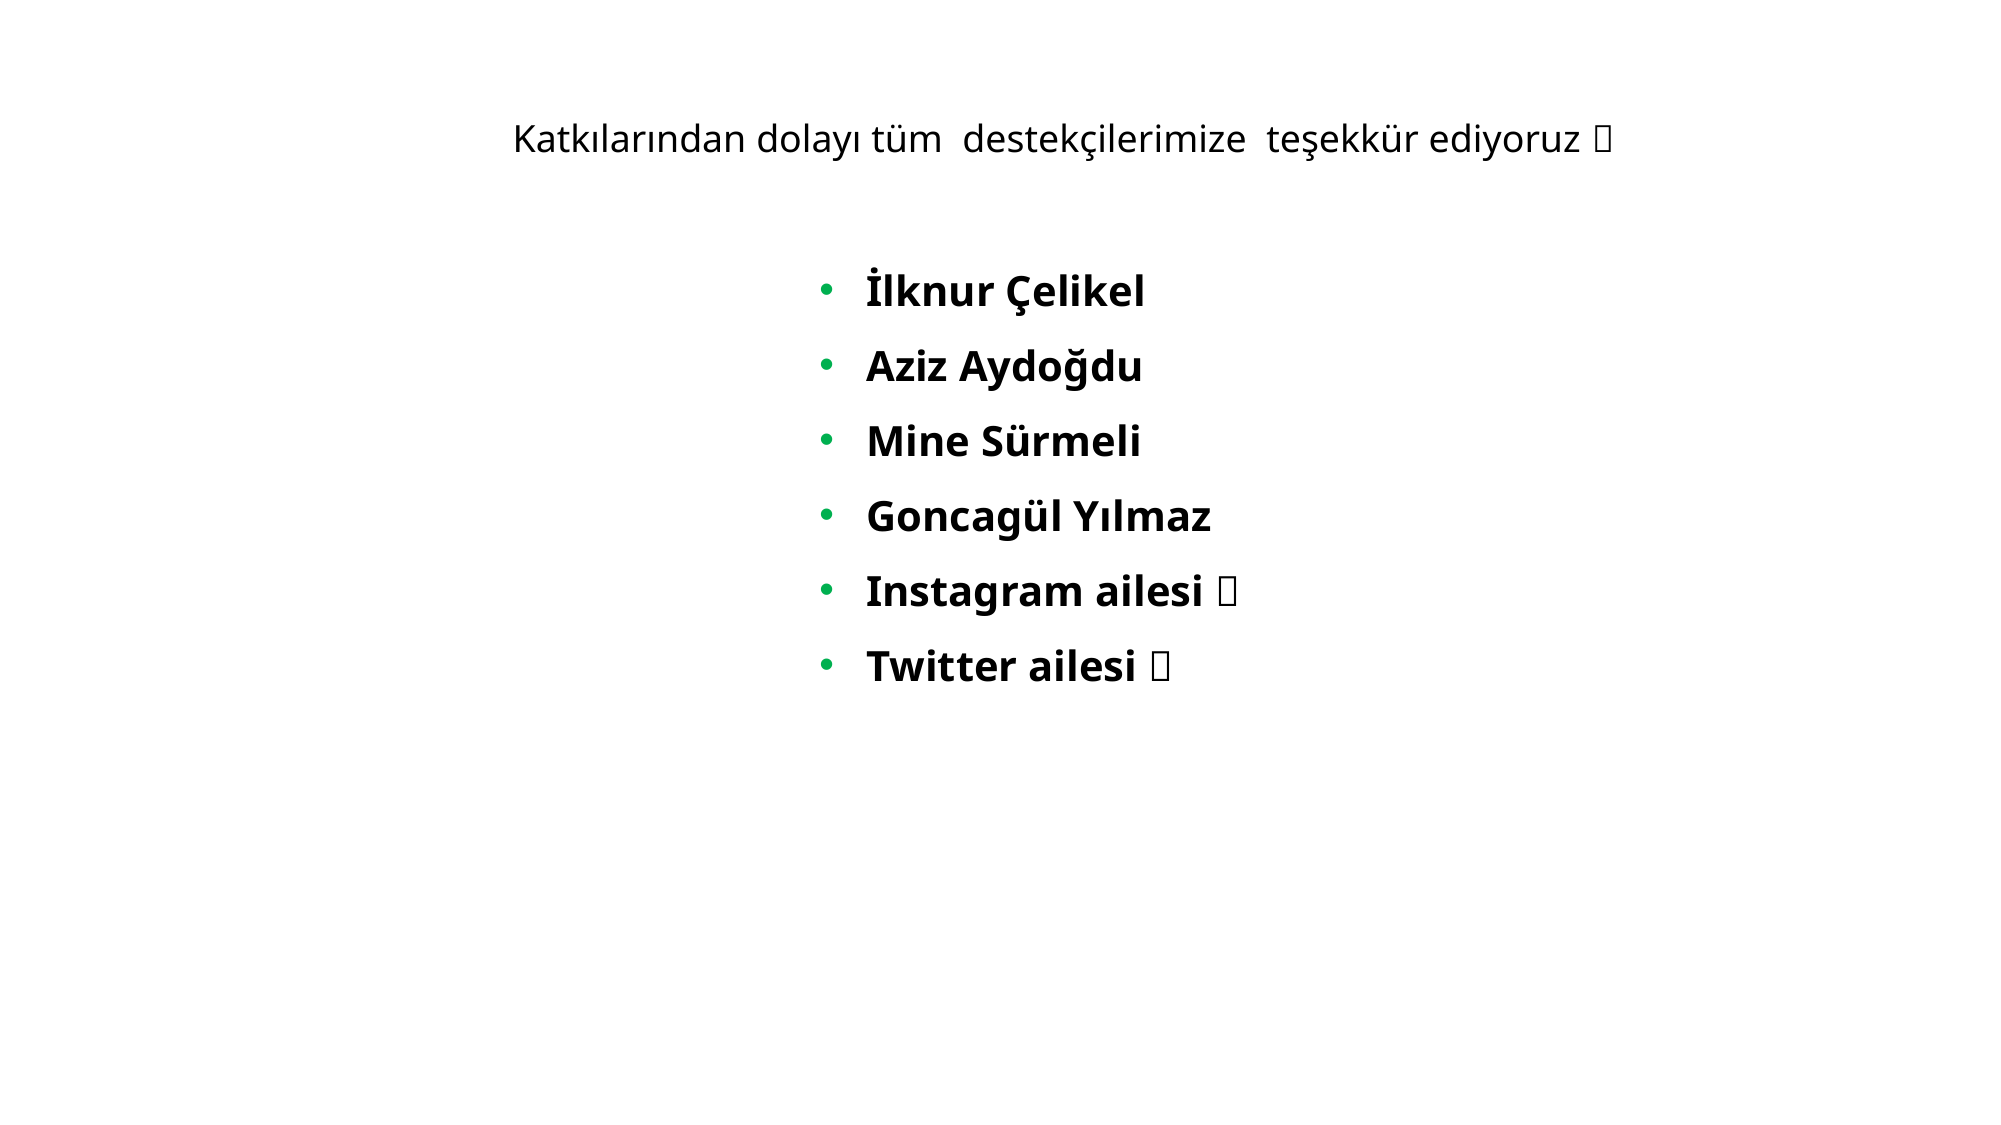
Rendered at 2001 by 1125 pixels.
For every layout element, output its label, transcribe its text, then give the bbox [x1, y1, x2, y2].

text_box Katkılarından dolayı tüm destekçilerimize teşekkür ediyoruz  [497, 108, 1630, 168]
text_box İlknur Çelikel Aziz Aydoğdu Mine Sürmeli Goncagül Yılmaz Instagram ailesi  Twitter ailesi  [804, 232, 1255, 772]
